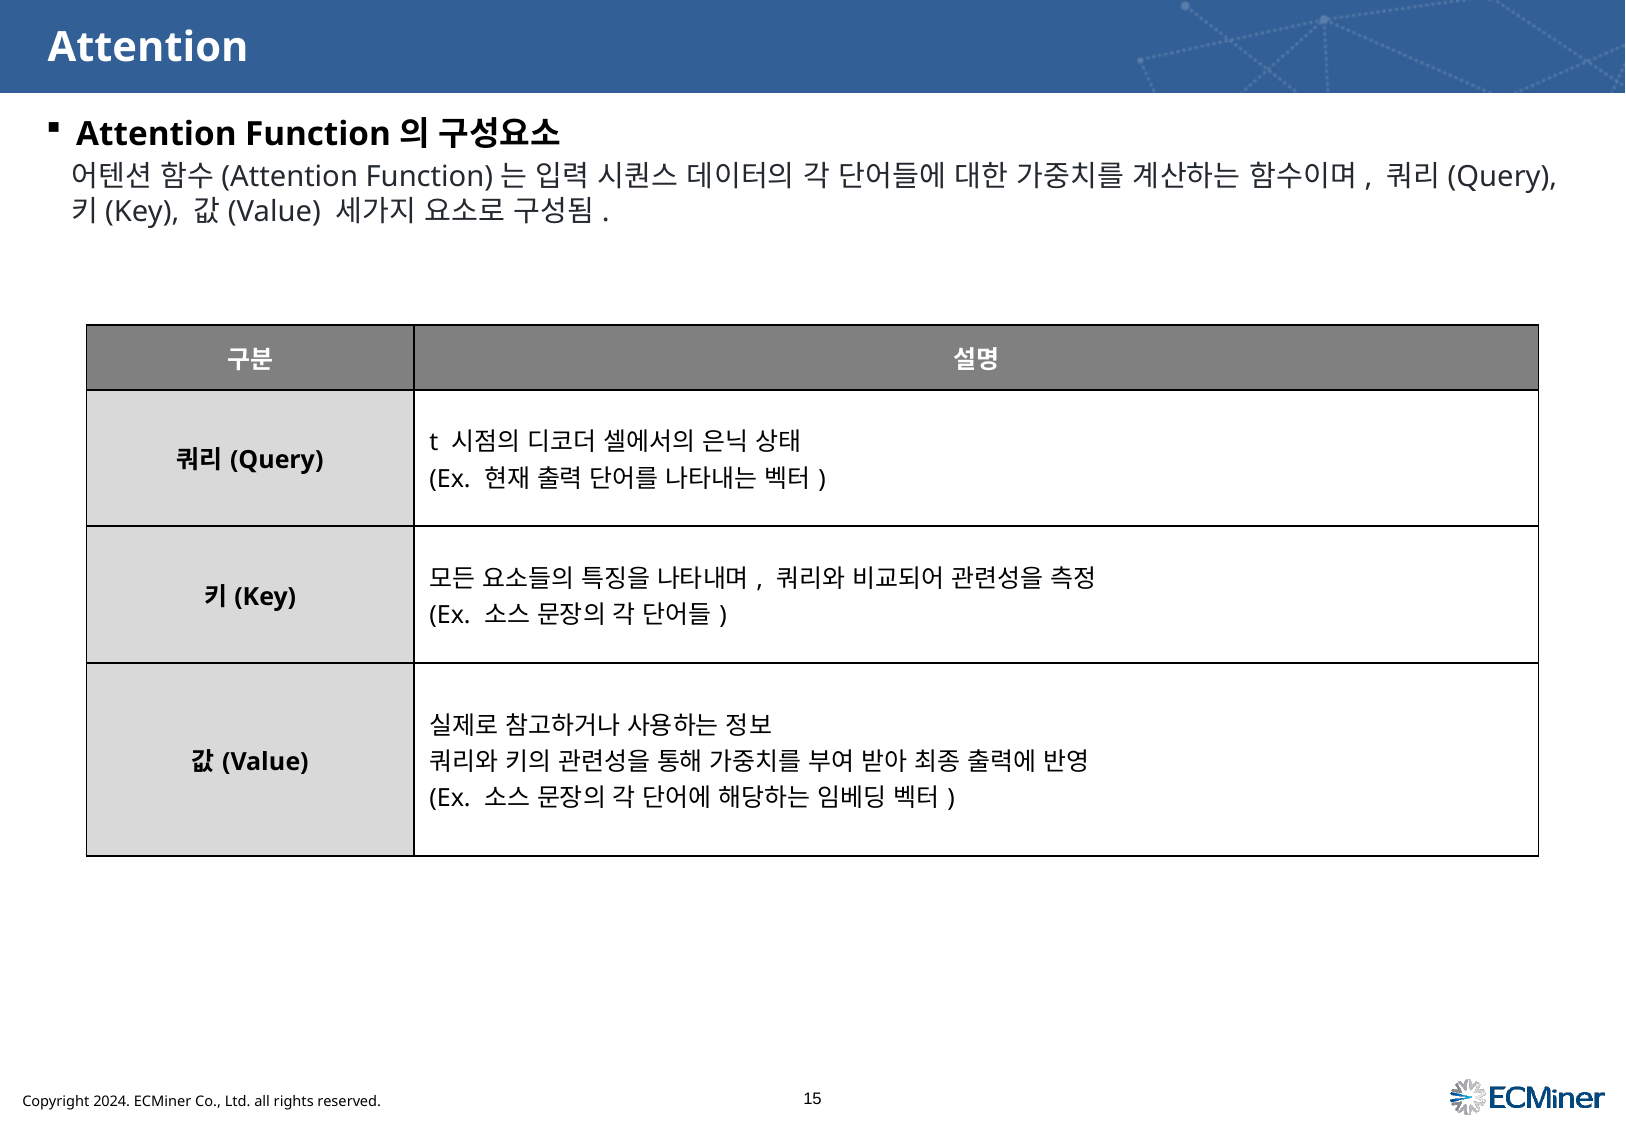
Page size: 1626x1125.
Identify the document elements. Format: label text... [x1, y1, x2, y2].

table_cell 값(Value) [87, 664, 413, 855]
table_cell t 시점의 디코더 셀에서의 은닉 상태 (Ex. 현재 출력 단어를 나타내는 벡터) [415, 391, 1538, 525]
picture [0, 0, 1625, 93]
picture [1450, 1079, 1605, 1115]
title Attention [32, 12, 1435, 79]
list Attention Function의 구성요소 [34, 93, 1581, 160]
list 어텐션 함수(Attention Function)는 입력 시퀀스 데이터의 각 단어들에 대한 가중치를 계산하는 함수이며, 쿼리(Query), 키(Key), 값(Value) 세가지 요소로 구성됨. [59, 151, 1581, 268]
table_cell 쿼리(Query) [87, 391, 413, 525]
table_cell 키(Key) [87, 527, 413, 662]
table_cell 모든 요소들의 특징을 나타내며, 쿼리와 비교되어 관련성을 측정 (Ex. 소스 문장의 각 단어들) [415, 527, 1538, 662]
table_cell 실제로 참고하거나 사용하는 정보 쿼리와 키의 관련성을 통해 가중치를 부여 받아 최종 출력에 반영 (Ex. 소스 문장의 각 단어에 해당하는 임베딩 벡터) [415, 664, 1538, 855]
table_header 설명 [415, 326, 1538, 389]
table_header 구분 [87, 326, 413, 389]
